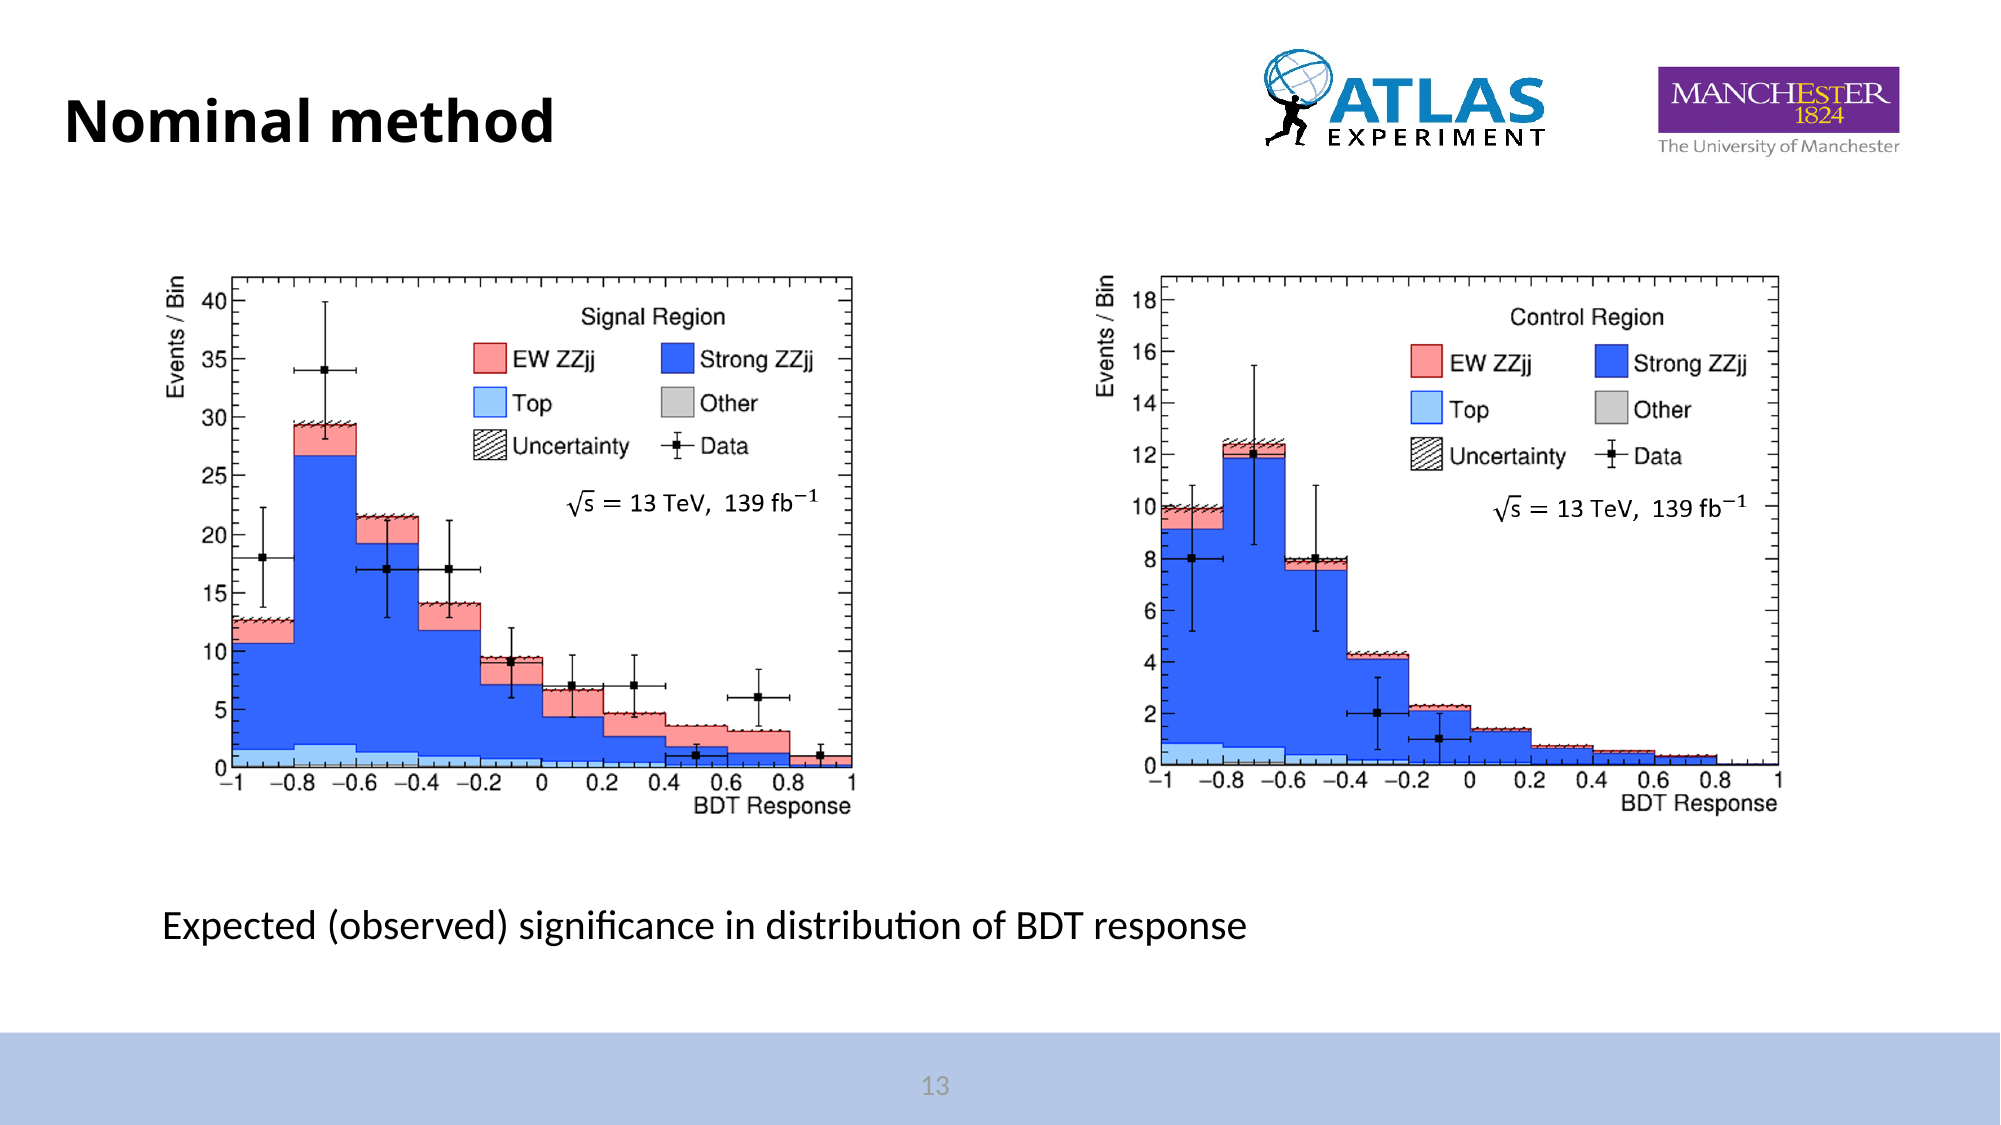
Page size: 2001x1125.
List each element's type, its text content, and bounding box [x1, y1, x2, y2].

slide_number 13 [515, 1054, 965, 1114]
picture [1621, 34, 1925, 189]
picture [164, 264, 866, 819]
picture [1228, 20, 1583, 175]
picture [1091, 264, 1793, 819]
text_box Nominal method [48, 80, 1127, 163]
